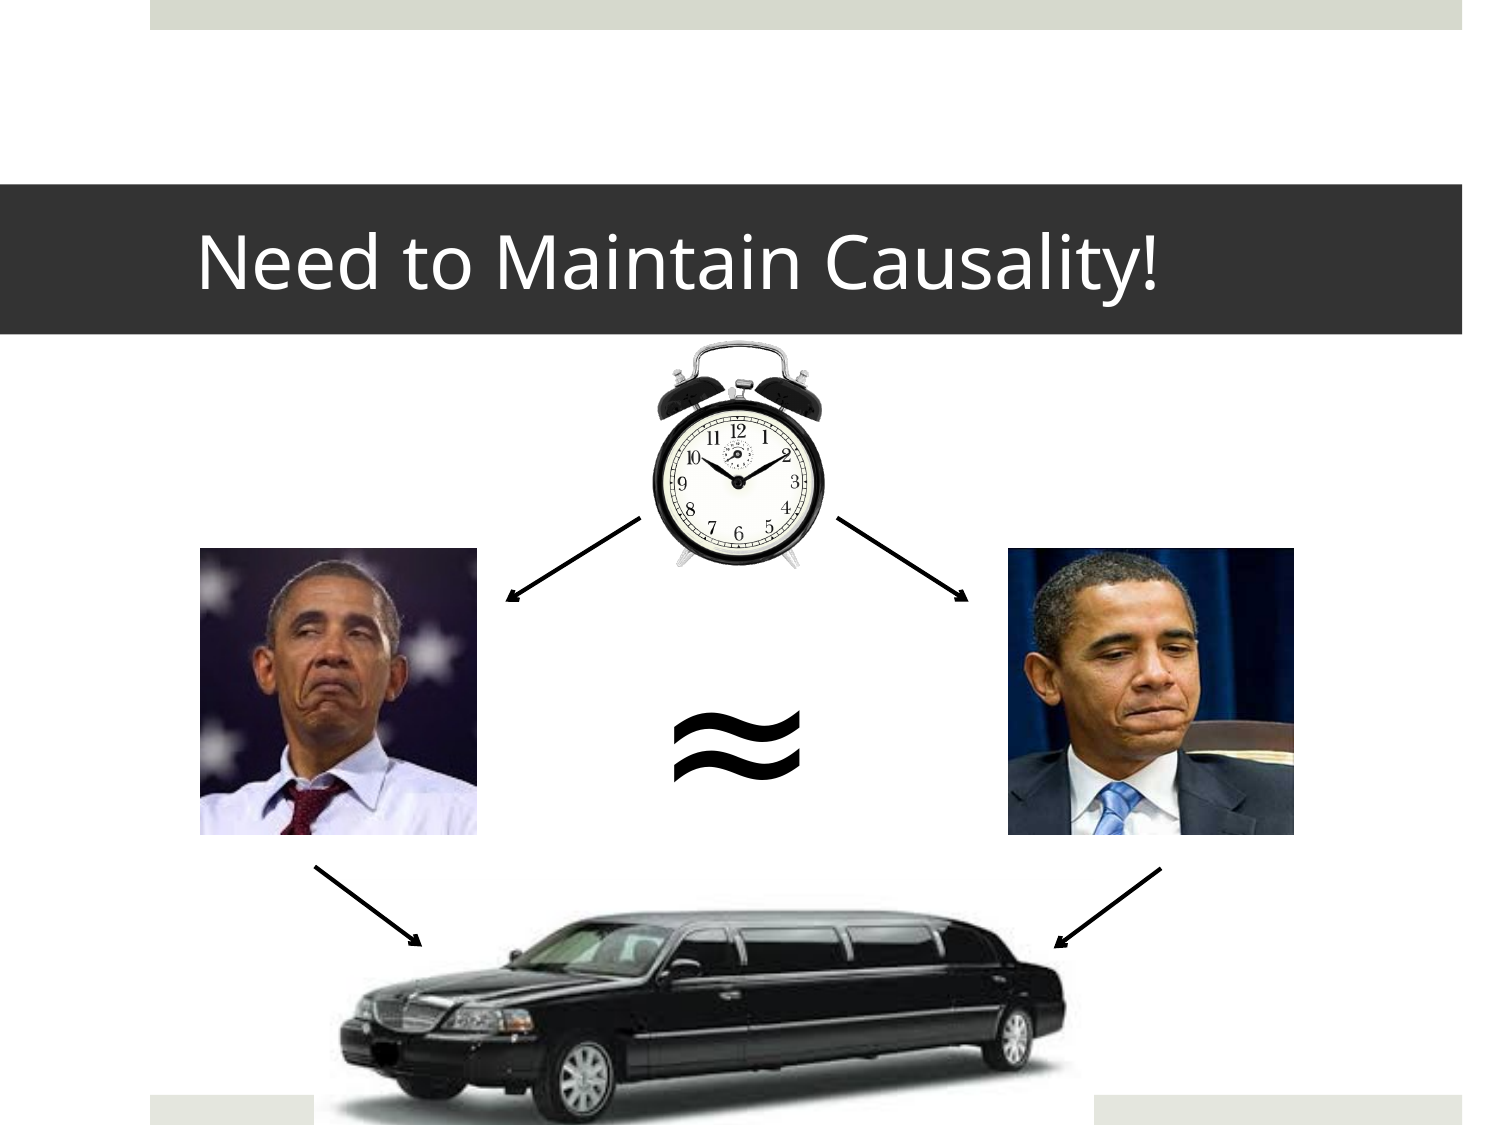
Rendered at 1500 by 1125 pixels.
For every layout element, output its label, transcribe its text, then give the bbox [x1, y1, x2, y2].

picture [314, 877, 1095, 1125]
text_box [836, 517, 970, 603]
picture [199, 548, 478, 835]
title Need to Maintain Causality! [0, 184, 1463, 335]
picture [639, 333, 838, 576]
text_box ≈ [639, 601, 836, 857]
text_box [1053, 867, 1162, 949]
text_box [504, 517, 641, 603]
picture [1008, 548, 1294, 835]
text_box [314, 865, 423, 948]
